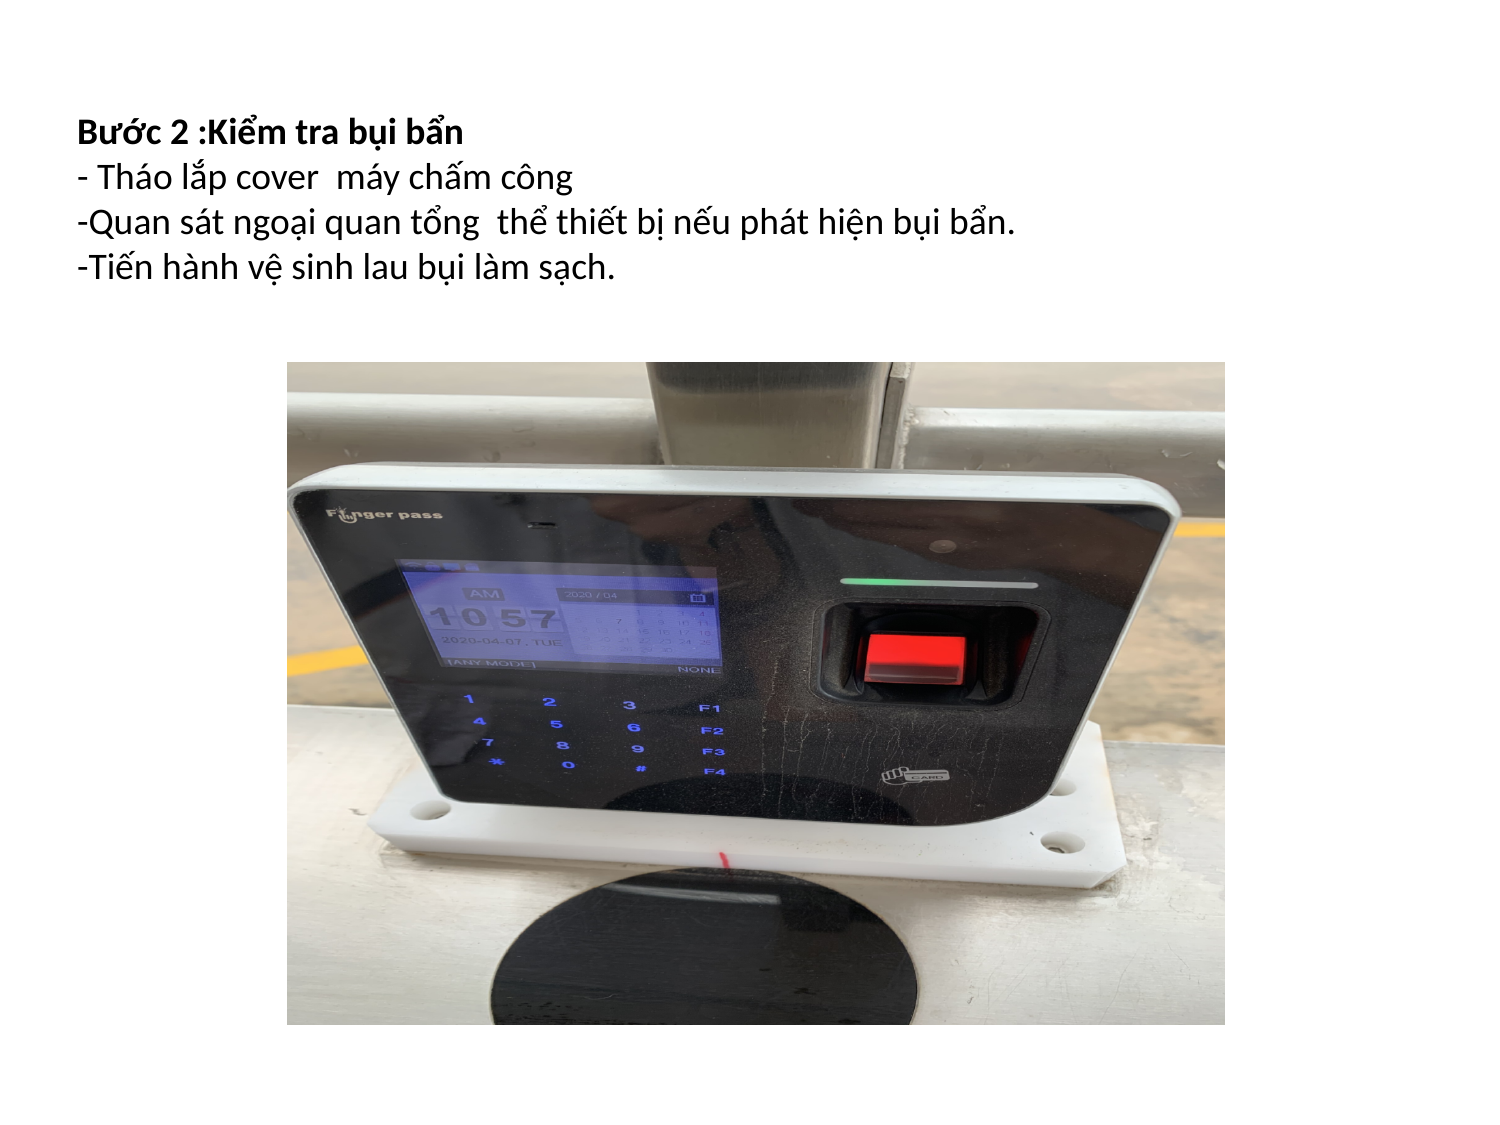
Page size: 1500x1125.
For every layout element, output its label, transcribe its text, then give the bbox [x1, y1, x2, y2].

picture [287, 362, 1226, 1026]
text_box Bước 2 :Kiểm tra bụi bẩn - Tháo lắp cover máy chấm công -Quan sát ngoại quan tổng thể thiết bị nếu phát hiện bụi bẩn. -Tiến hành vệ sinh lau bụi làm sạch. [62, 99, 1070, 295]
